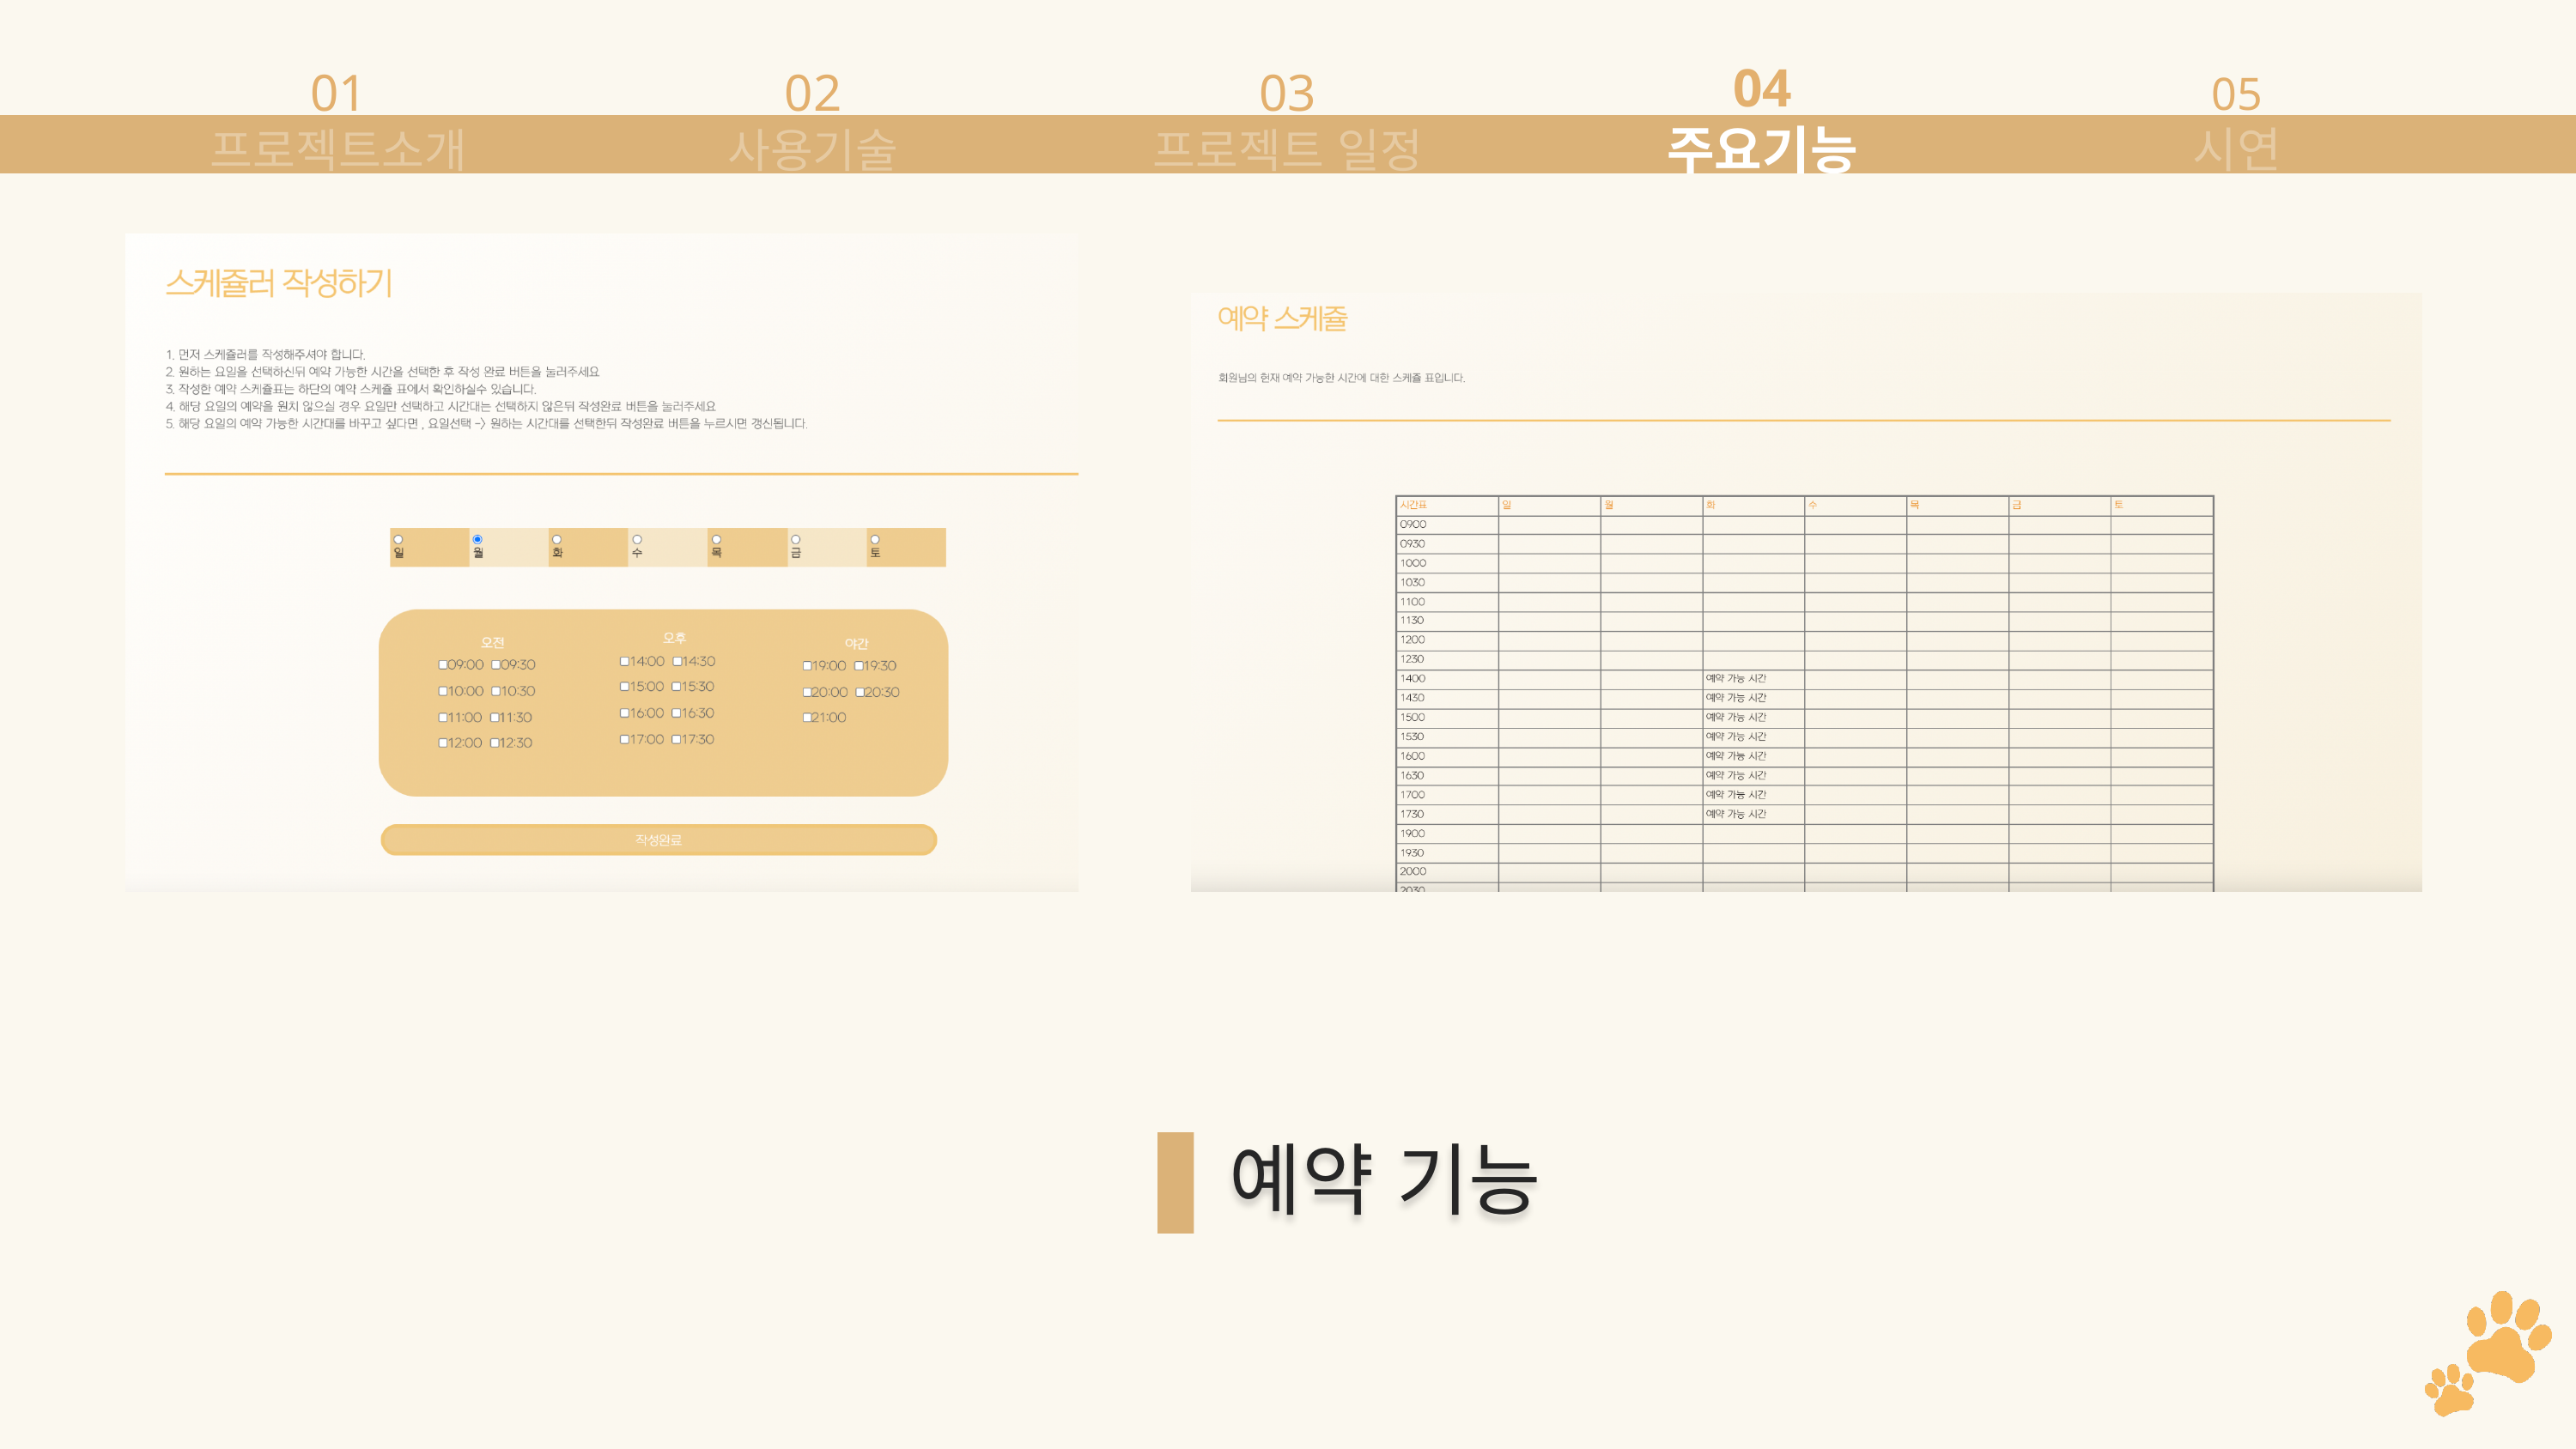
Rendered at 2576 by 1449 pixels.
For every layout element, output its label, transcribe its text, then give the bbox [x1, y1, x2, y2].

text_box 예약 기능 [1229, 1140, 1572, 1226]
picture [2421, 1288, 2555, 1419]
picture [125, 233, 1079, 892]
text_box [1157, 1132, 1194, 1234]
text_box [0, 48, 2576, 188]
picture [1191, 293, 2422, 892]
